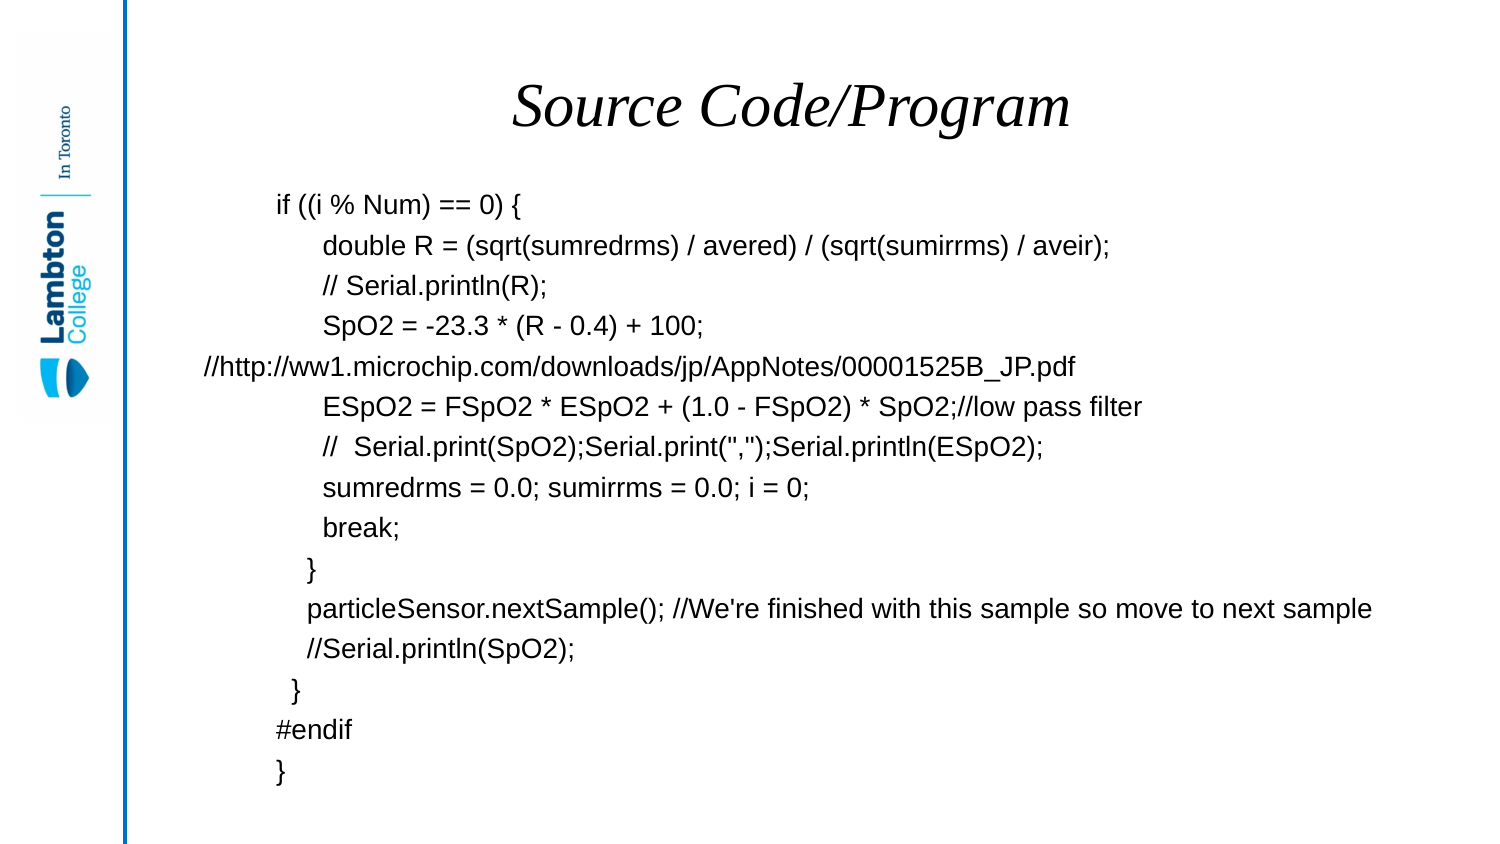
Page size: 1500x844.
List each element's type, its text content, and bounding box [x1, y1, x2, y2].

picture [18, 33, 113, 422]
subtitle if ((i % Num) == 0) { double R = (sqrt(sumredrms) / avered) / (sqrt(sumirrms) / aveir); // Serial.println(R); SpO2 = -23.3 * (R - 0.4) + 100; //http://ww1.microchip.com/downloads/jp/AppNotes/00001525B_JP.pdf ESpO2 = FSpO2 * ESpO2 + (1.0 - FSpO2) * SpO2;//low pass filter // Serial.print(SpO2);Serial.print(",");Serial.println(ESpO2); sumredrms = 0.0; sumirrms = 0.0; i = 0; break; } particleSensor.nextSample(); //We're finished with this sample so move to next sample //Serial.println(SpO2); } #endif } [192, 174, 1392, 814]
title Source Code/Program [192, 38, 1392, 165]
